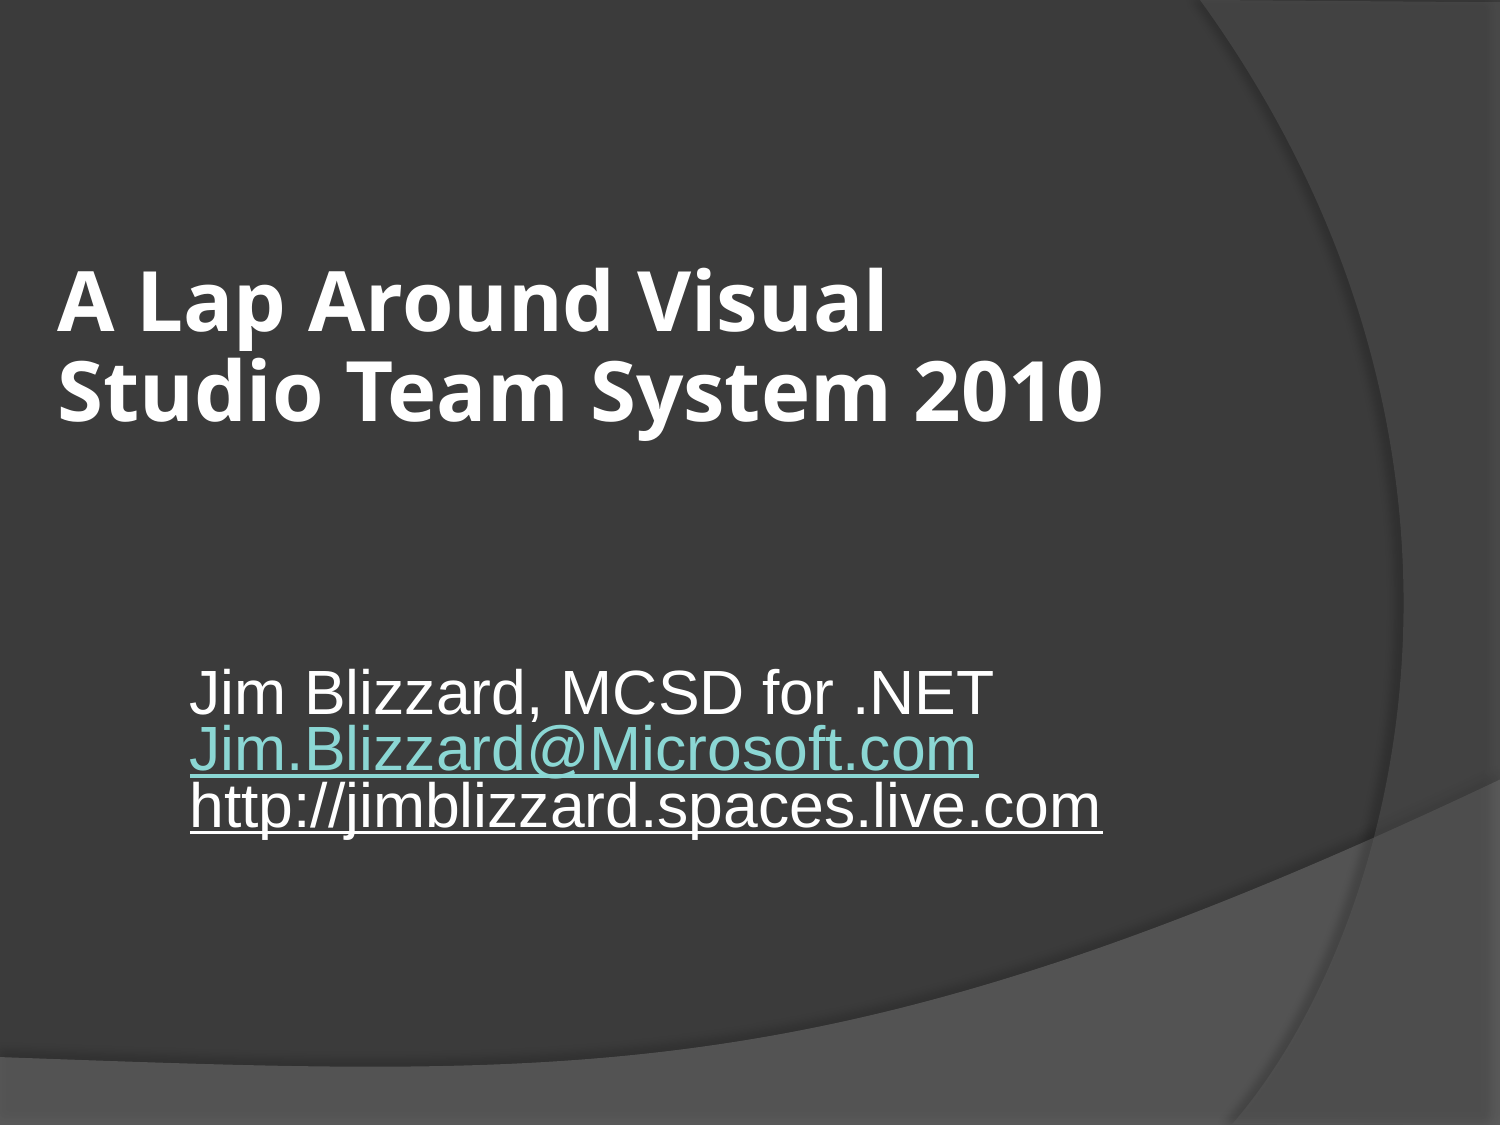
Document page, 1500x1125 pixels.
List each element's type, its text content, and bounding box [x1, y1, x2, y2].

title A Lap Around Visual Studio Team System 2010 [50, 224, 1125, 475]
subtitle Jim Blizzard, MCSD for .NET Jim.Blizzard@Microsoft.com http://jimblizzard.spaces.live.com [174, 662, 1379, 813]
